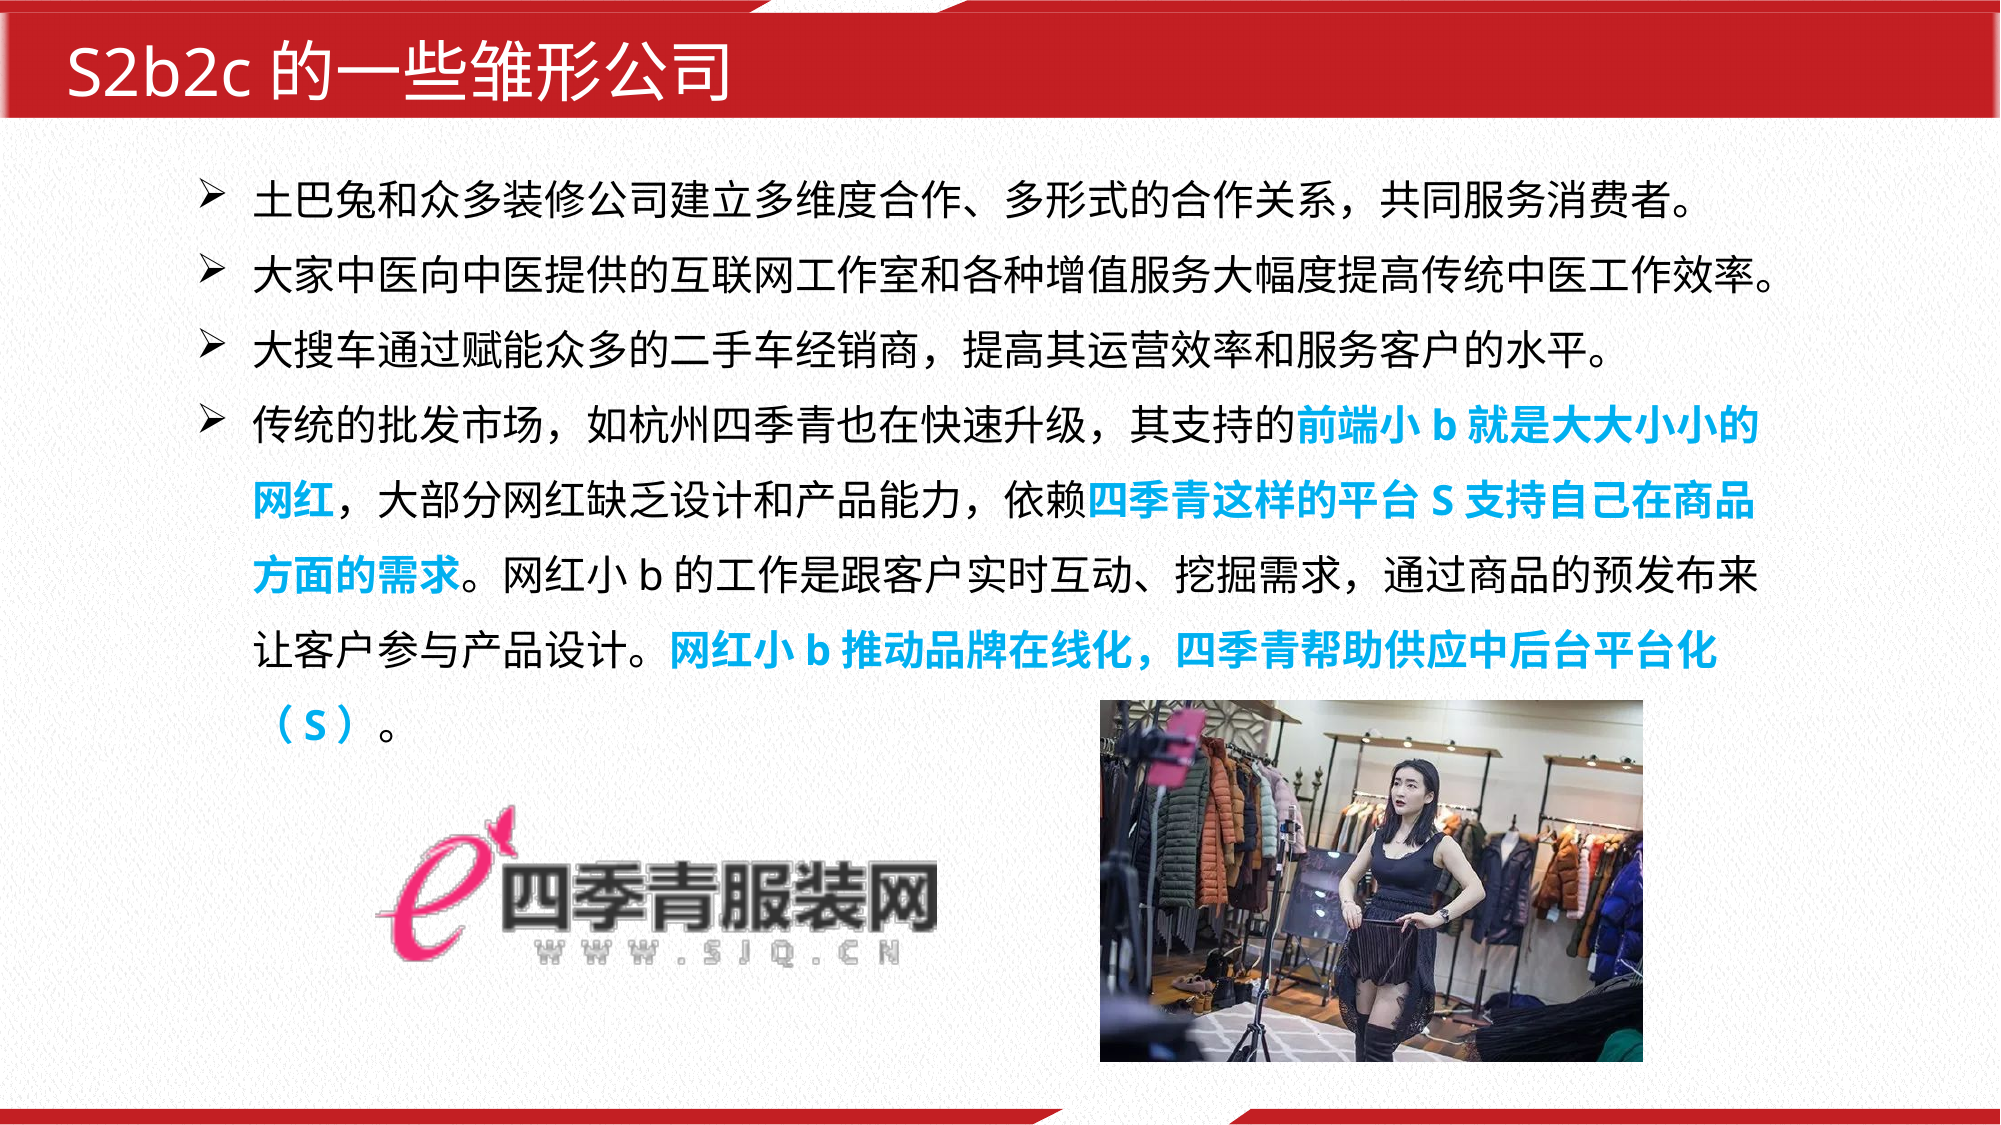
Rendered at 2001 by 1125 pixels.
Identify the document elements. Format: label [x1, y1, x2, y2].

picture [375, 786, 937, 1009]
picture [1100, 700, 1643, 1062]
text_box [0, 0, 2000, 12]
picture [0, 12, 2000, 118]
text_box [0, 118, 2000, 1125]
